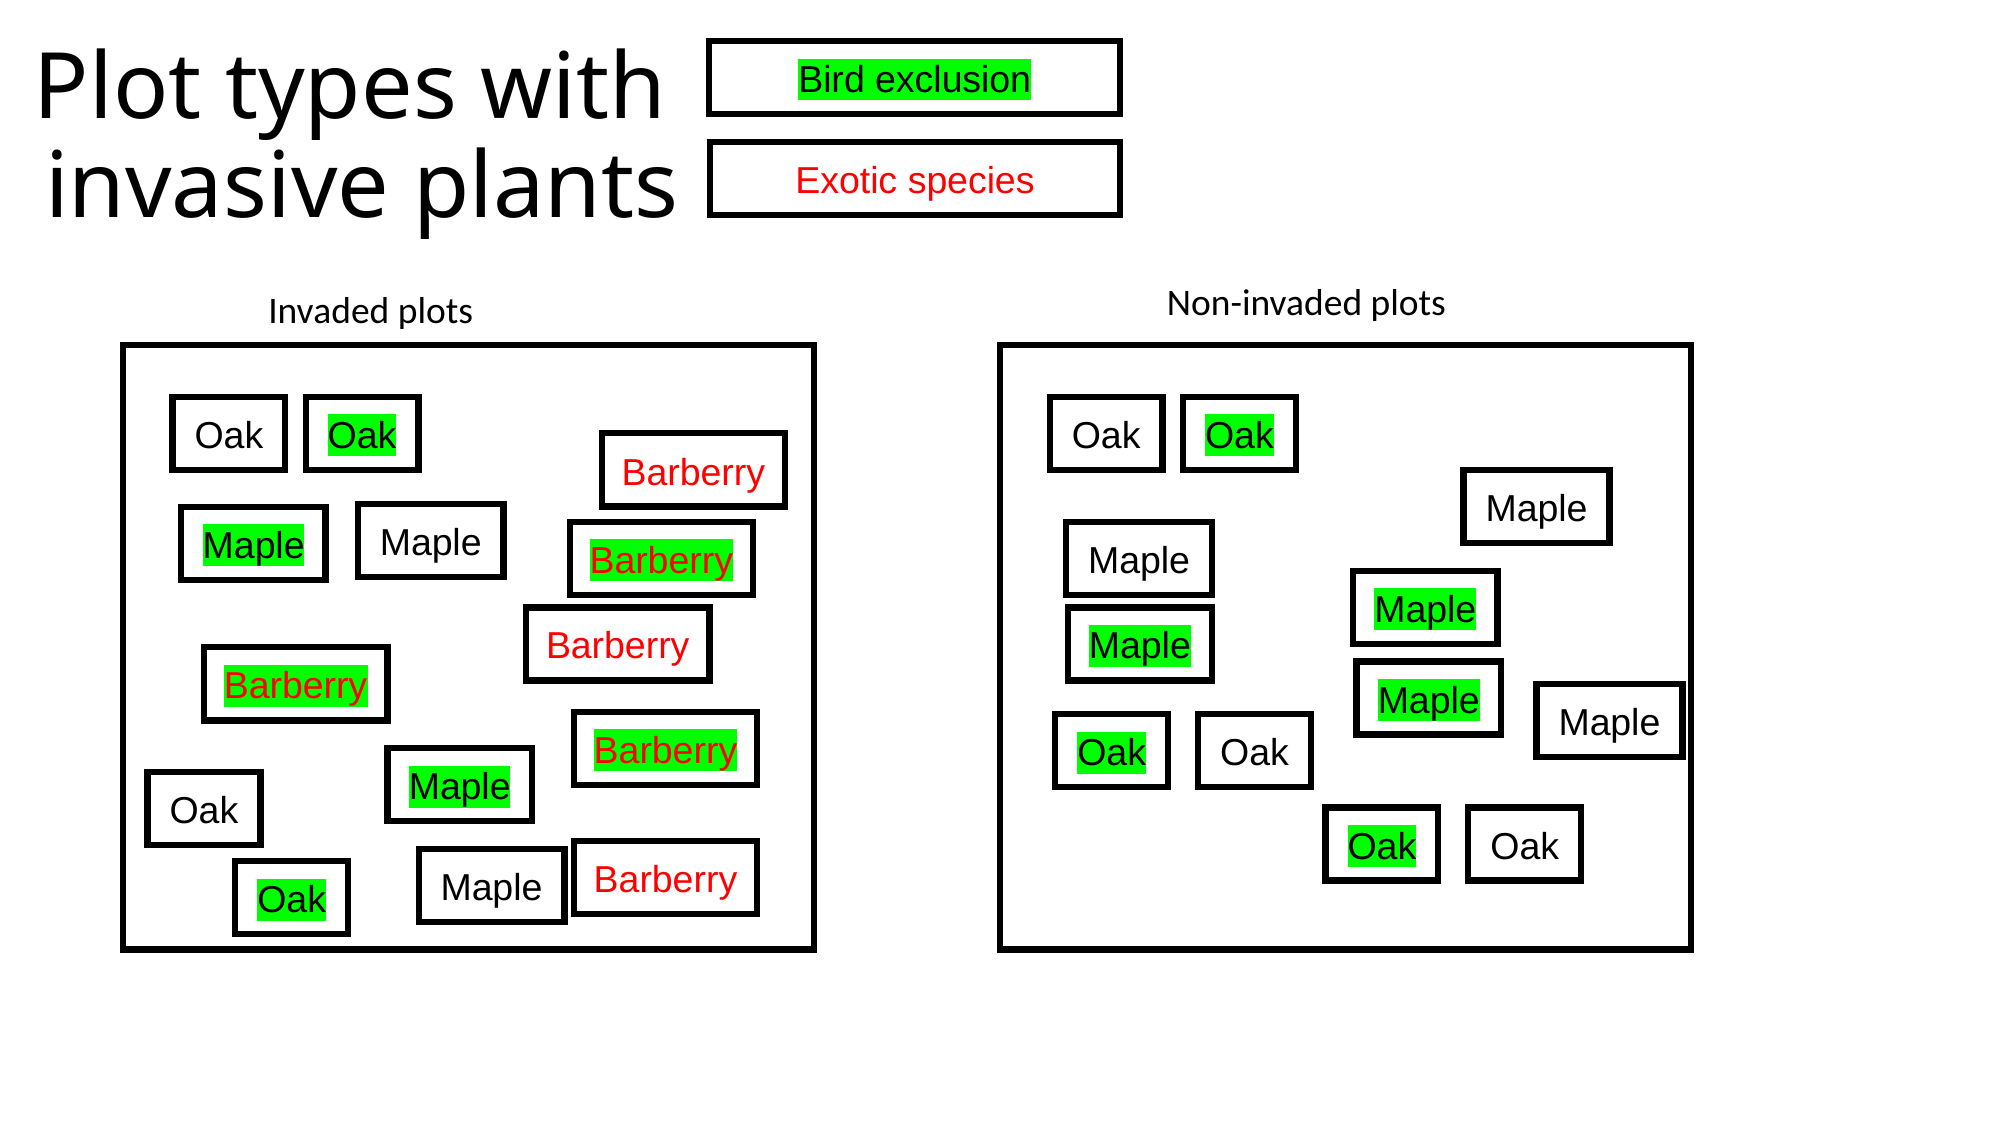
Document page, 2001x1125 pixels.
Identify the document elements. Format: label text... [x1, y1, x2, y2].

text_box Oak [305, 396, 420, 471]
text_box Barberry [601, 432, 786, 507]
text_box Maple [1065, 521, 1213, 596]
text_box Maple [180, 506, 327, 581]
text_box Barberry [573, 711, 758, 786]
text_box Exotic species [709, 141, 1121, 216]
text_box Barberry [573, 840, 758, 915]
text_box Maple [387, 747, 533, 822]
text_box Barberry [569, 521, 754, 596]
text_box Non-invaded plots [1152, 270, 1555, 331]
text_box Barberry [525, 606, 711, 682]
text_box Maple [1067, 606, 1213, 682]
text_box Bird exclusion [708, 40, 1121, 115]
text_box Maple [418, 848, 566, 923]
text_box Maple [357, 503, 505, 578]
text_box [999, 344, 1692, 950]
text_box Maple [1463, 469, 1610, 544]
text_box Oak [147, 771, 261, 846]
text_box Barberry [203, 646, 388, 721]
text_box [122, 344, 815, 950]
title Plot types with invasive plants [0, 30, 1225, 248]
text_box Maple [1352, 570, 1498, 645]
text_box Oak [234, 860, 349, 935]
text_box Oak [1324, 806, 1439, 882]
text_box Oak [1467, 806, 1582, 882]
text_box Oak [1054, 713, 1169, 788]
text_box Oak [1197, 713, 1312, 788]
text_box Maple [1536, 683, 1683, 758]
text_box Maple [1356, 660, 1502, 736]
text_box Oak [171, 396, 286, 471]
text_box Oak [1049, 396, 1164, 471]
text_box Oak [1182, 396, 1297, 471]
text_box Invaded plots [253, 278, 656, 339]
